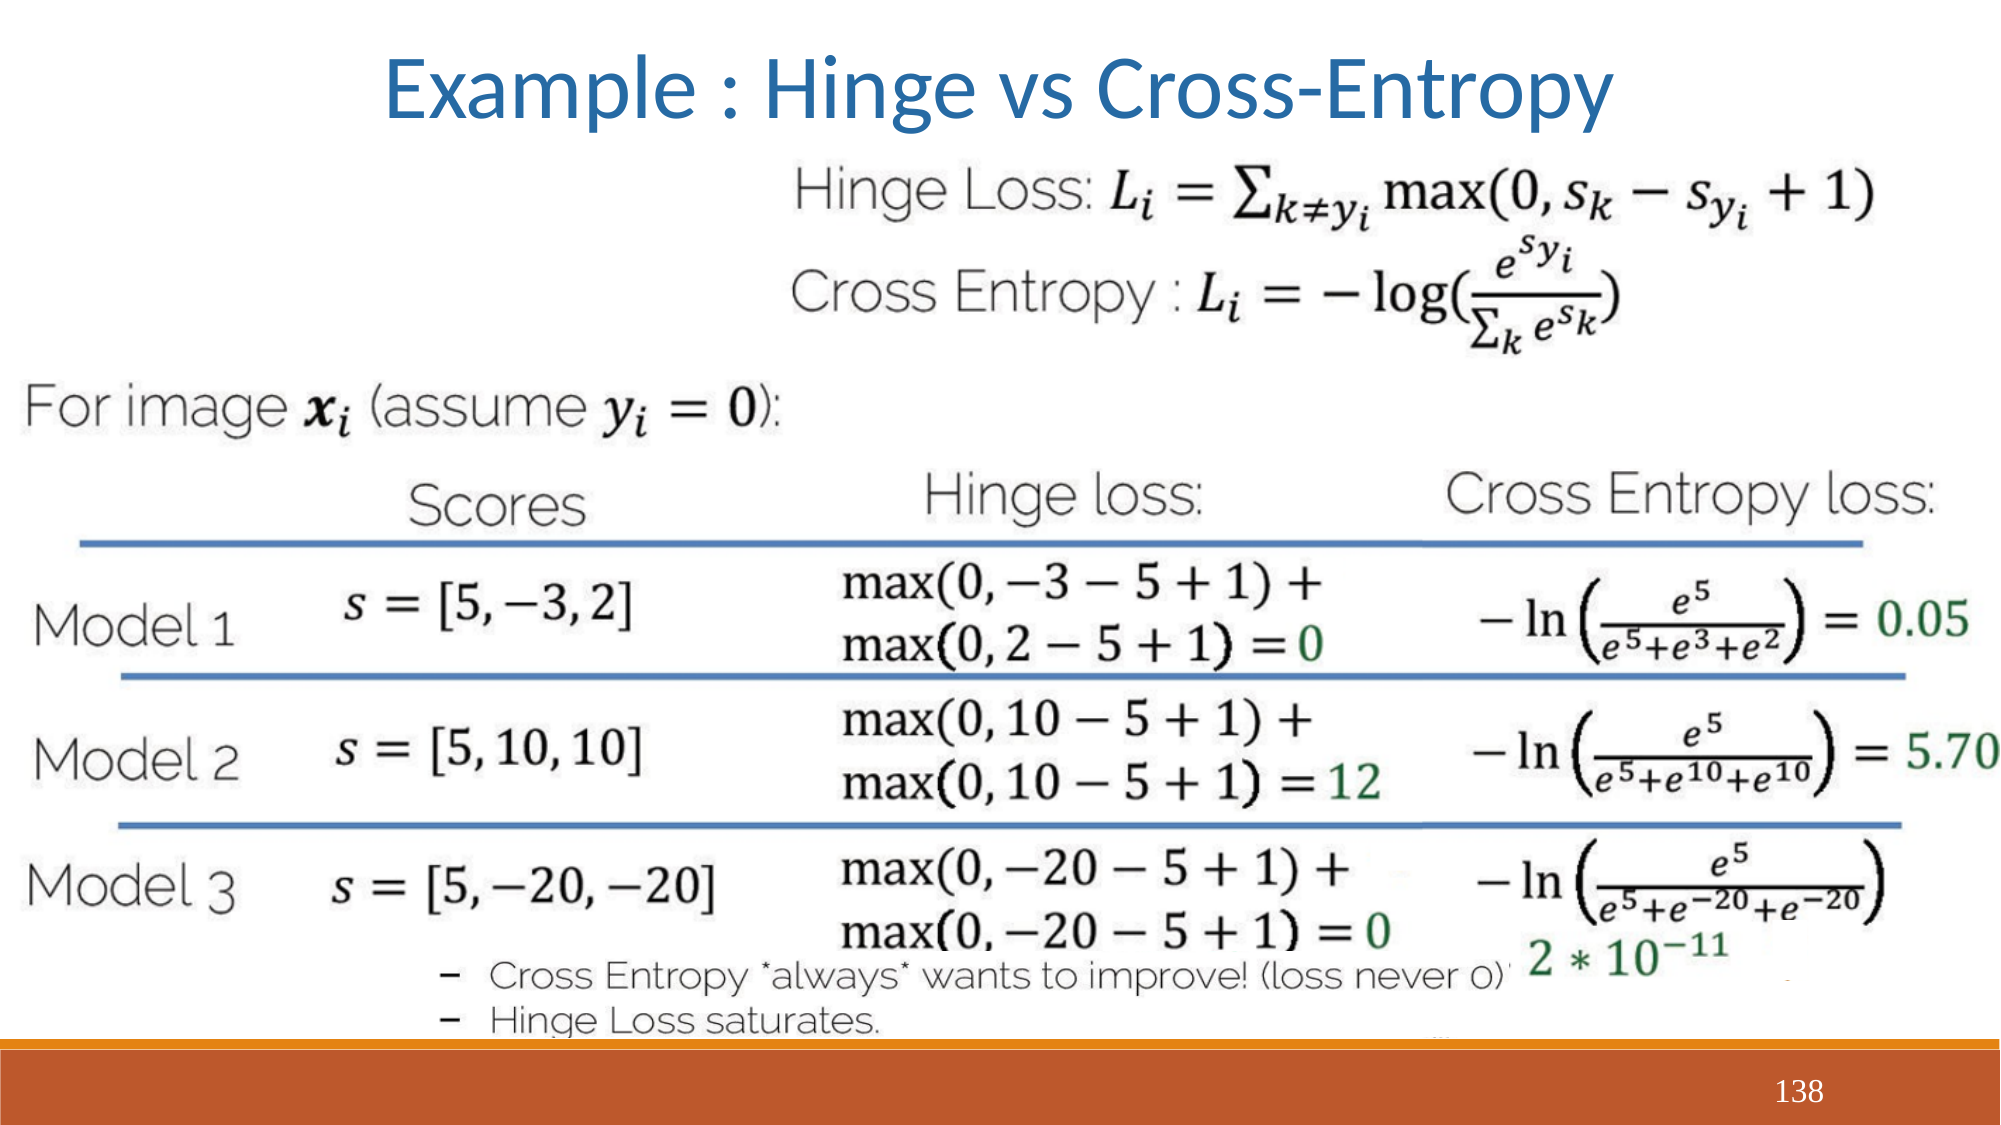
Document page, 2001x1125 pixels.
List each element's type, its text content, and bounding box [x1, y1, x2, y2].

slide_number 138 [1624, 1059, 1840, 1120]
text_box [0, 144, 2000, 981]
picture [435, 951, 1510, 1039]
text_box Example : Hinge vs Cross-Entropy [137, 31, 1863, 132]
